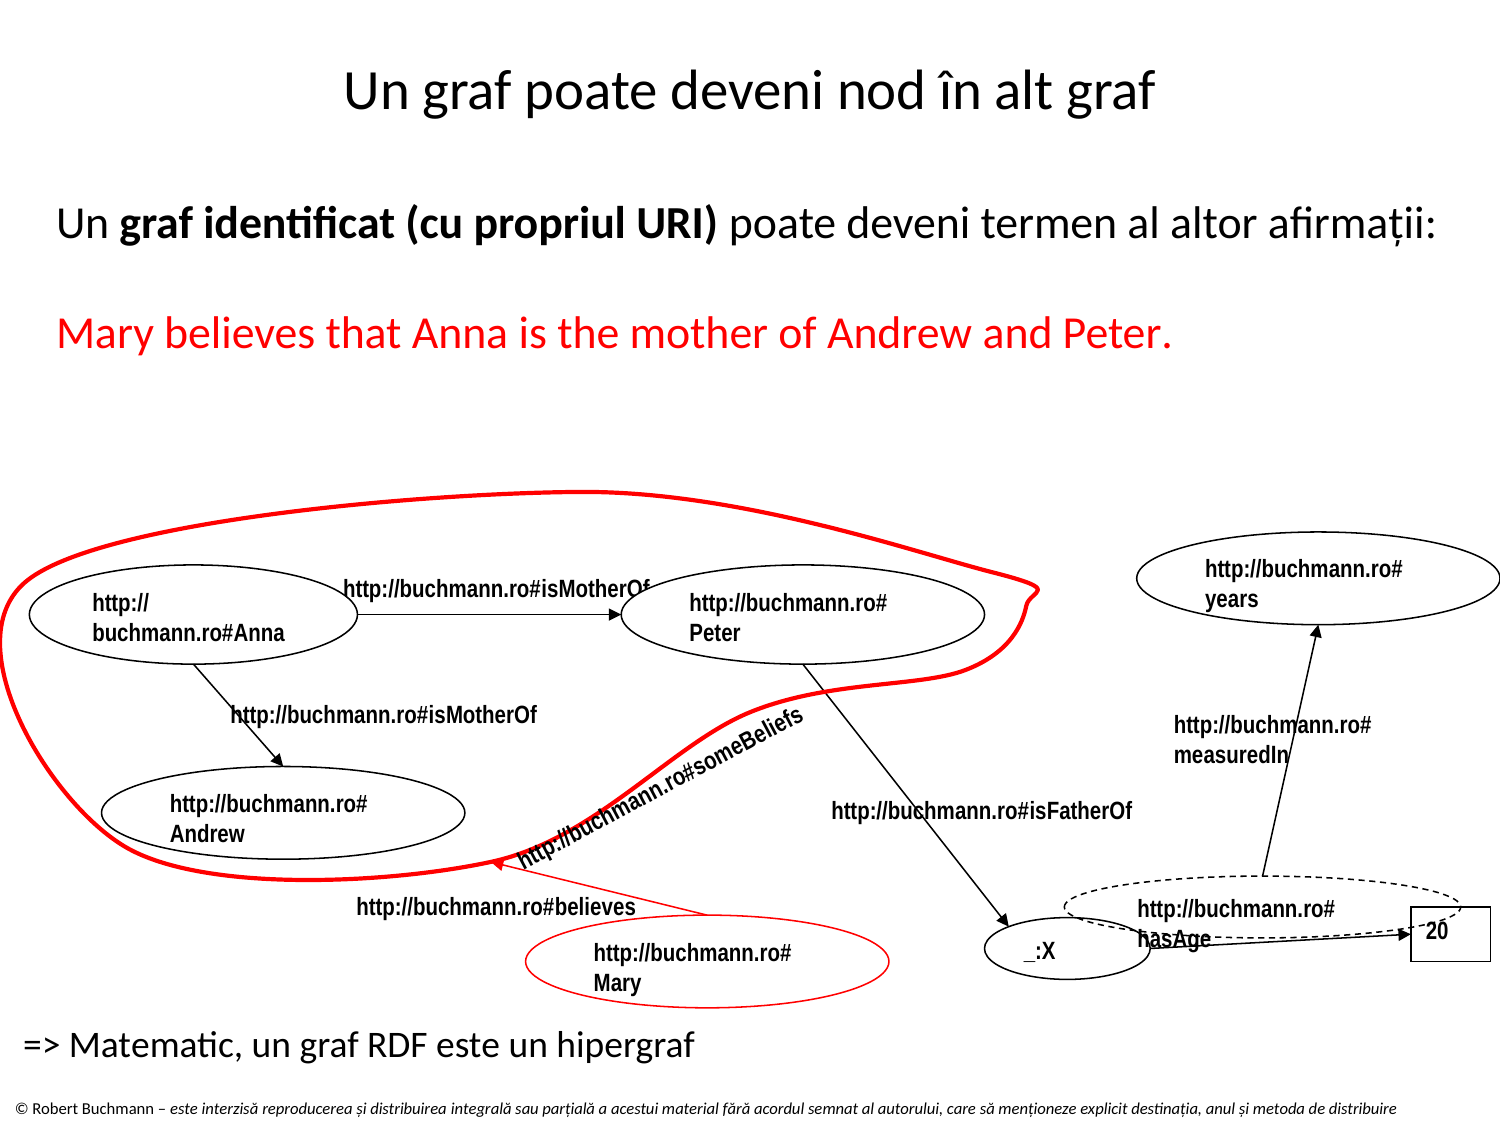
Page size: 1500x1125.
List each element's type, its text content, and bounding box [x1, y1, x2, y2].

text_box Un graf identificat (cu propriul URI) poate deveni termen al altor afirmaţii: Mary believes that Anna is the mother of Andrew and Peter. [40, 144, 1460, 407]
text_box [164, 489, 849, 530]
text_box http://buchmann.ro# Mary [695, 988, 857, 1008]
text_box => Matematic, un graf RDF este un hipergraf [8, 1012, 1485, 1073]
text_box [29, 531, 1500, 980]
text_box http://buchmann.ro#believes [294, 988, 726, 1042]
title Un graf poate deveni nod în alt graf [75, 45, 1425, 129]
text_box [0, 580, 24, 734]
